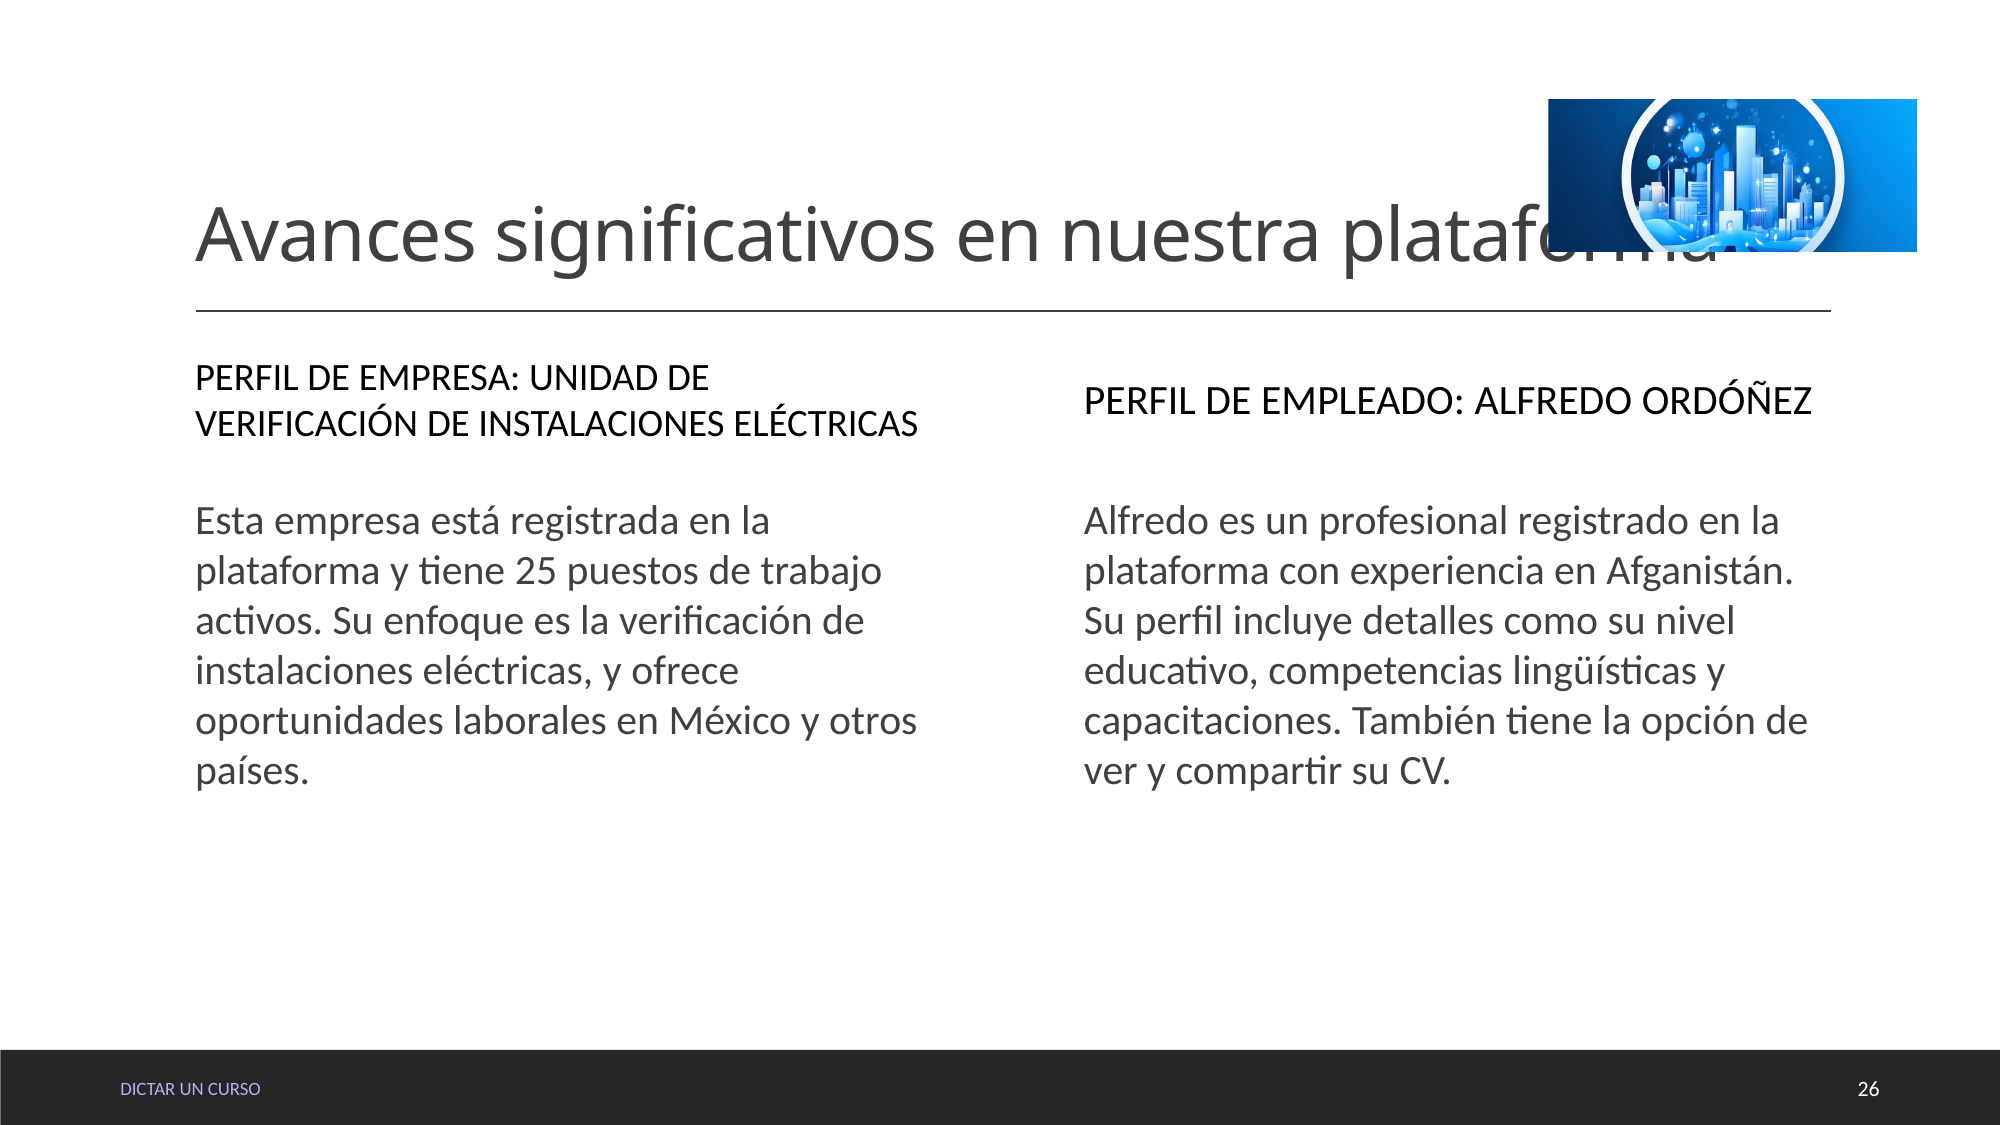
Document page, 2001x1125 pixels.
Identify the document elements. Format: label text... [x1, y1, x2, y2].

list Perfil de empleado: Alfredo Ordóñez [1068, 337, 1830, 459]
list Perfil de empresa: UNIDAD DE VERIFICACIÓN DE INSTALACIONES ELÉCTRICAS [180, 337, 942, 459]
list Alfredo es un profesional registrado en la plataforma con experiencia en Afganistán. Su perfil incluye detalles como su nivel educativo, competencias lingüísticas y capacitaciones. También tiene la opción de ver y compartir su CV. [1068, 485, 1830, 963]
slide_number 26 [1793, 1057, 1895, 1118]
list Esta empresa está registrada en la plataforma y tiene 25 puestos de trabajo activos. Su enfoque es la verificación de instalaciones eléctricas, y ofrece oportunidades laborales en México y otros países. [180, 485, 942, 963]
footer DICTAR UN CURSO [105, 1057, 1224, 1118]
picture [1547, 98, 1918, 252]
title Avances significativos en nuestra plataforma [180, 47, 1830, 285]
